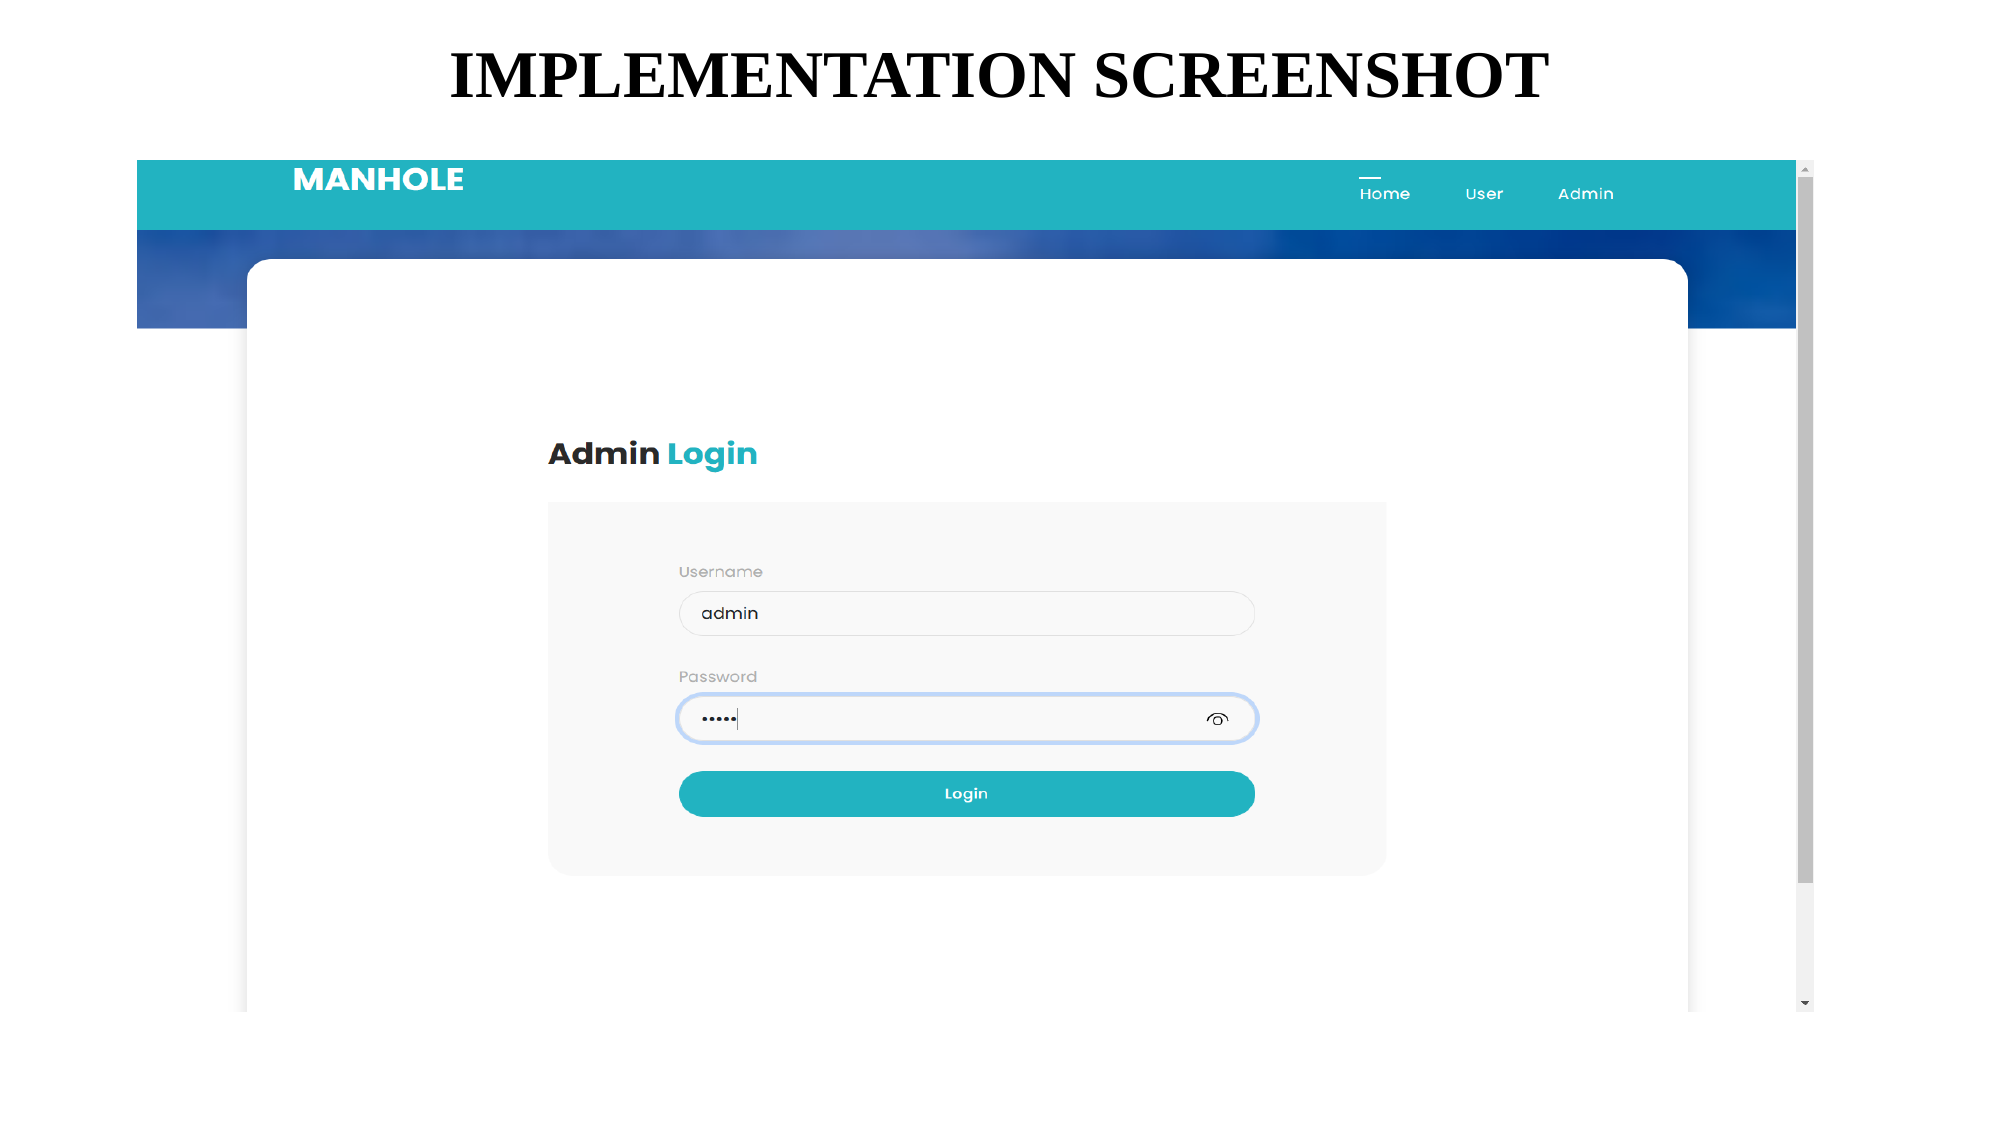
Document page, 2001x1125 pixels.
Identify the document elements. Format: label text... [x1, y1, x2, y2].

title IMPLEMENTATION SCREENSHOT [137, 21, 1863, 130]
picture [137, 160, 1814, 1012]
